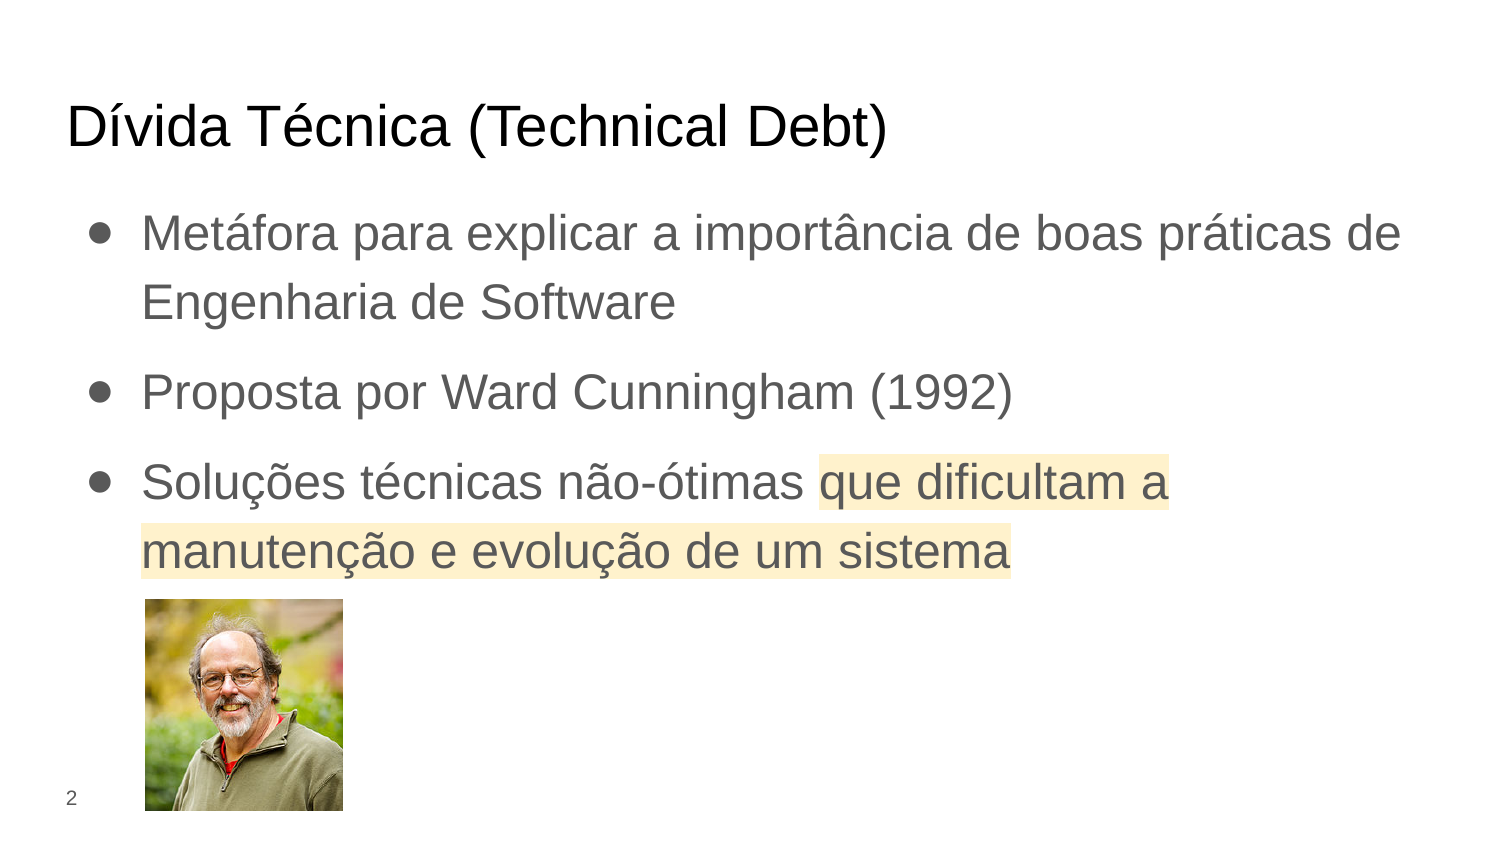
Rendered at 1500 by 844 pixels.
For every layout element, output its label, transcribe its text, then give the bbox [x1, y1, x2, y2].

text_box ‹#› [2, 764, 93, 830]
title Dívida Técnica (Technical Debt) [51, 72, 1449, 167]
list Metáfora para explicar a importância de boas práticas de Engenharia de Software Proposta por Ward Cunningham (1992) Soluções técnicas não-ótimas que dificultam a manutenção e evolução de um sistema [51, 176, 1449, 377]
picture [145, 599, 343, 811]
